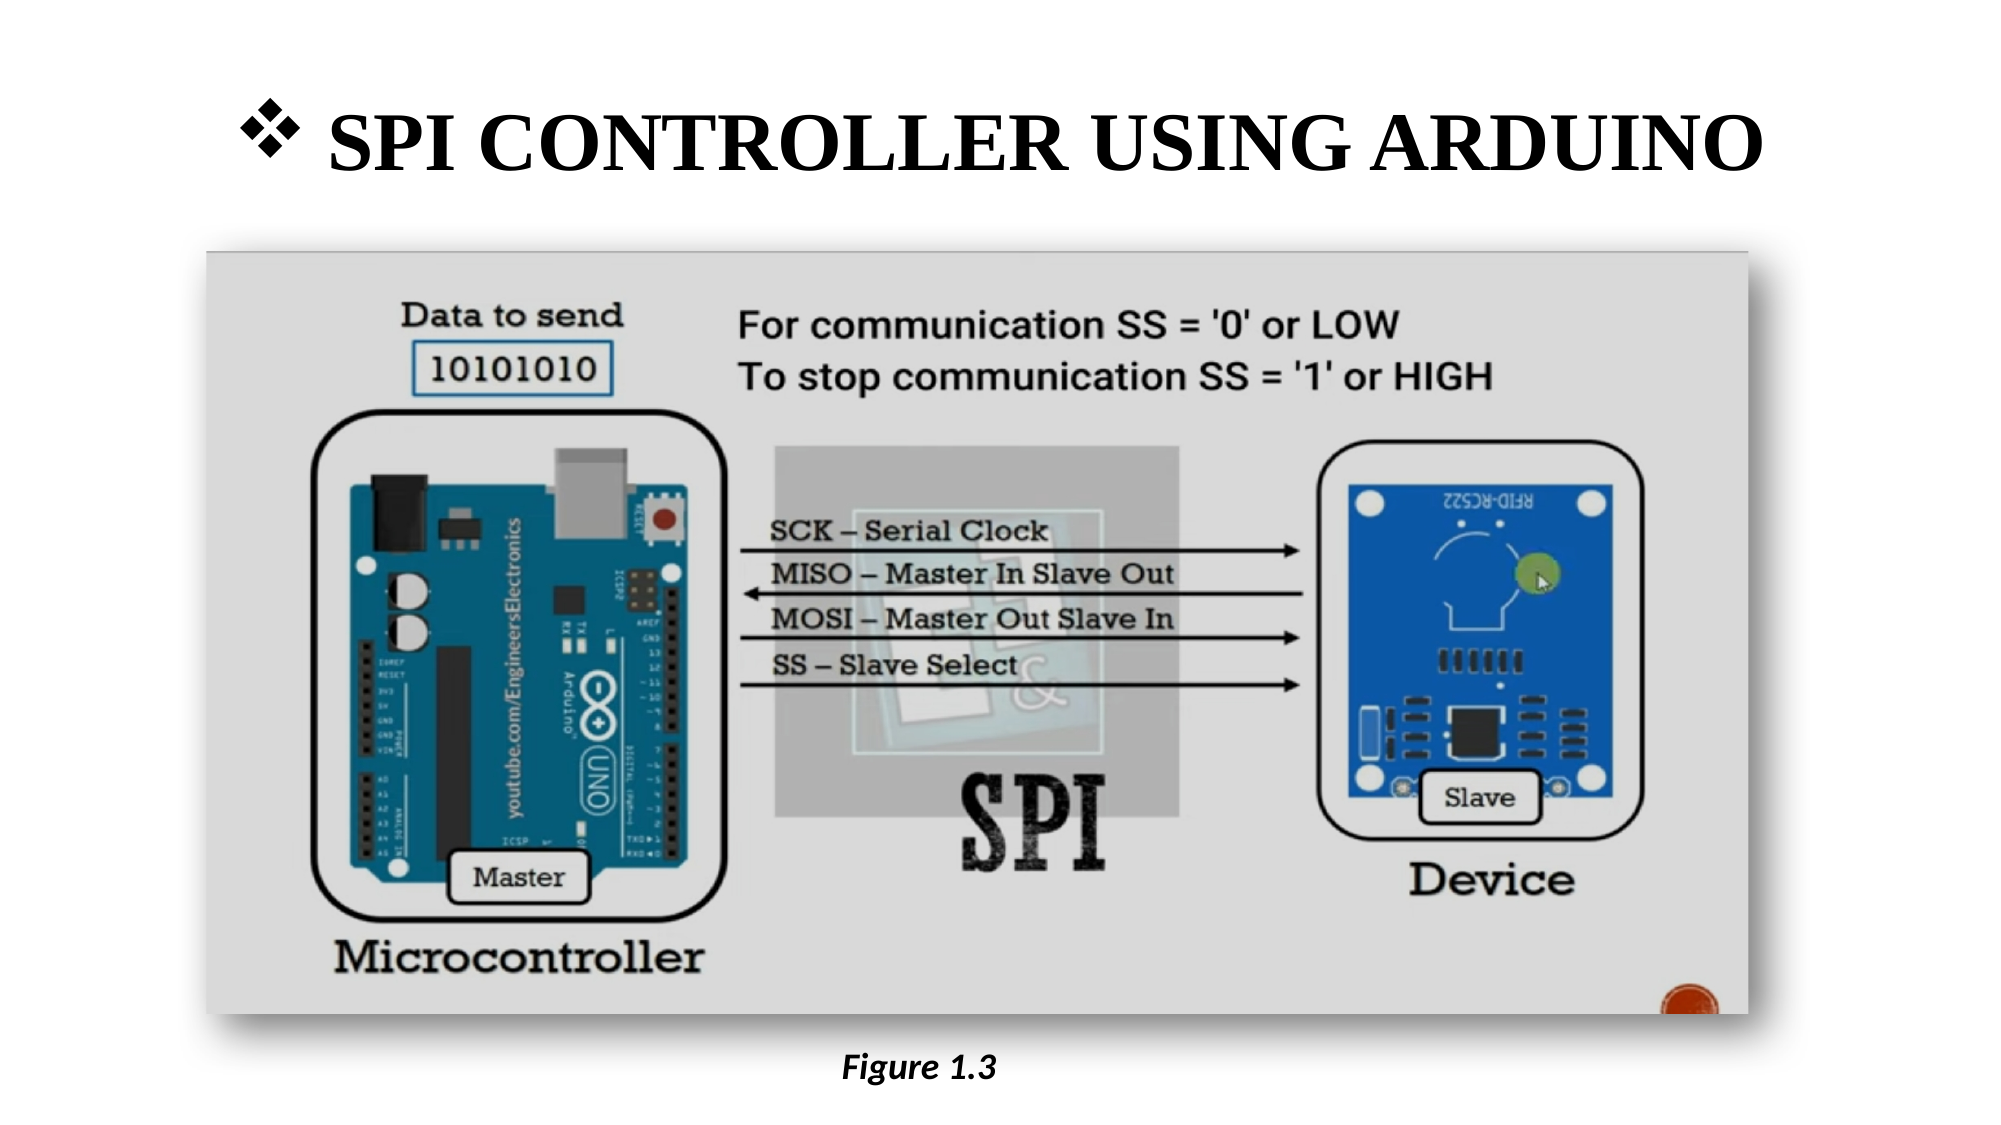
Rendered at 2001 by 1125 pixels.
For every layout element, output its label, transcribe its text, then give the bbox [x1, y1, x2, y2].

title SPI CONTROLLER USING ARDUINO [137, 59, 1863, 228]
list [206, 208, 1749, 1014]
text_box Figure 1.3 [827, 1034, 1019, 1095]
